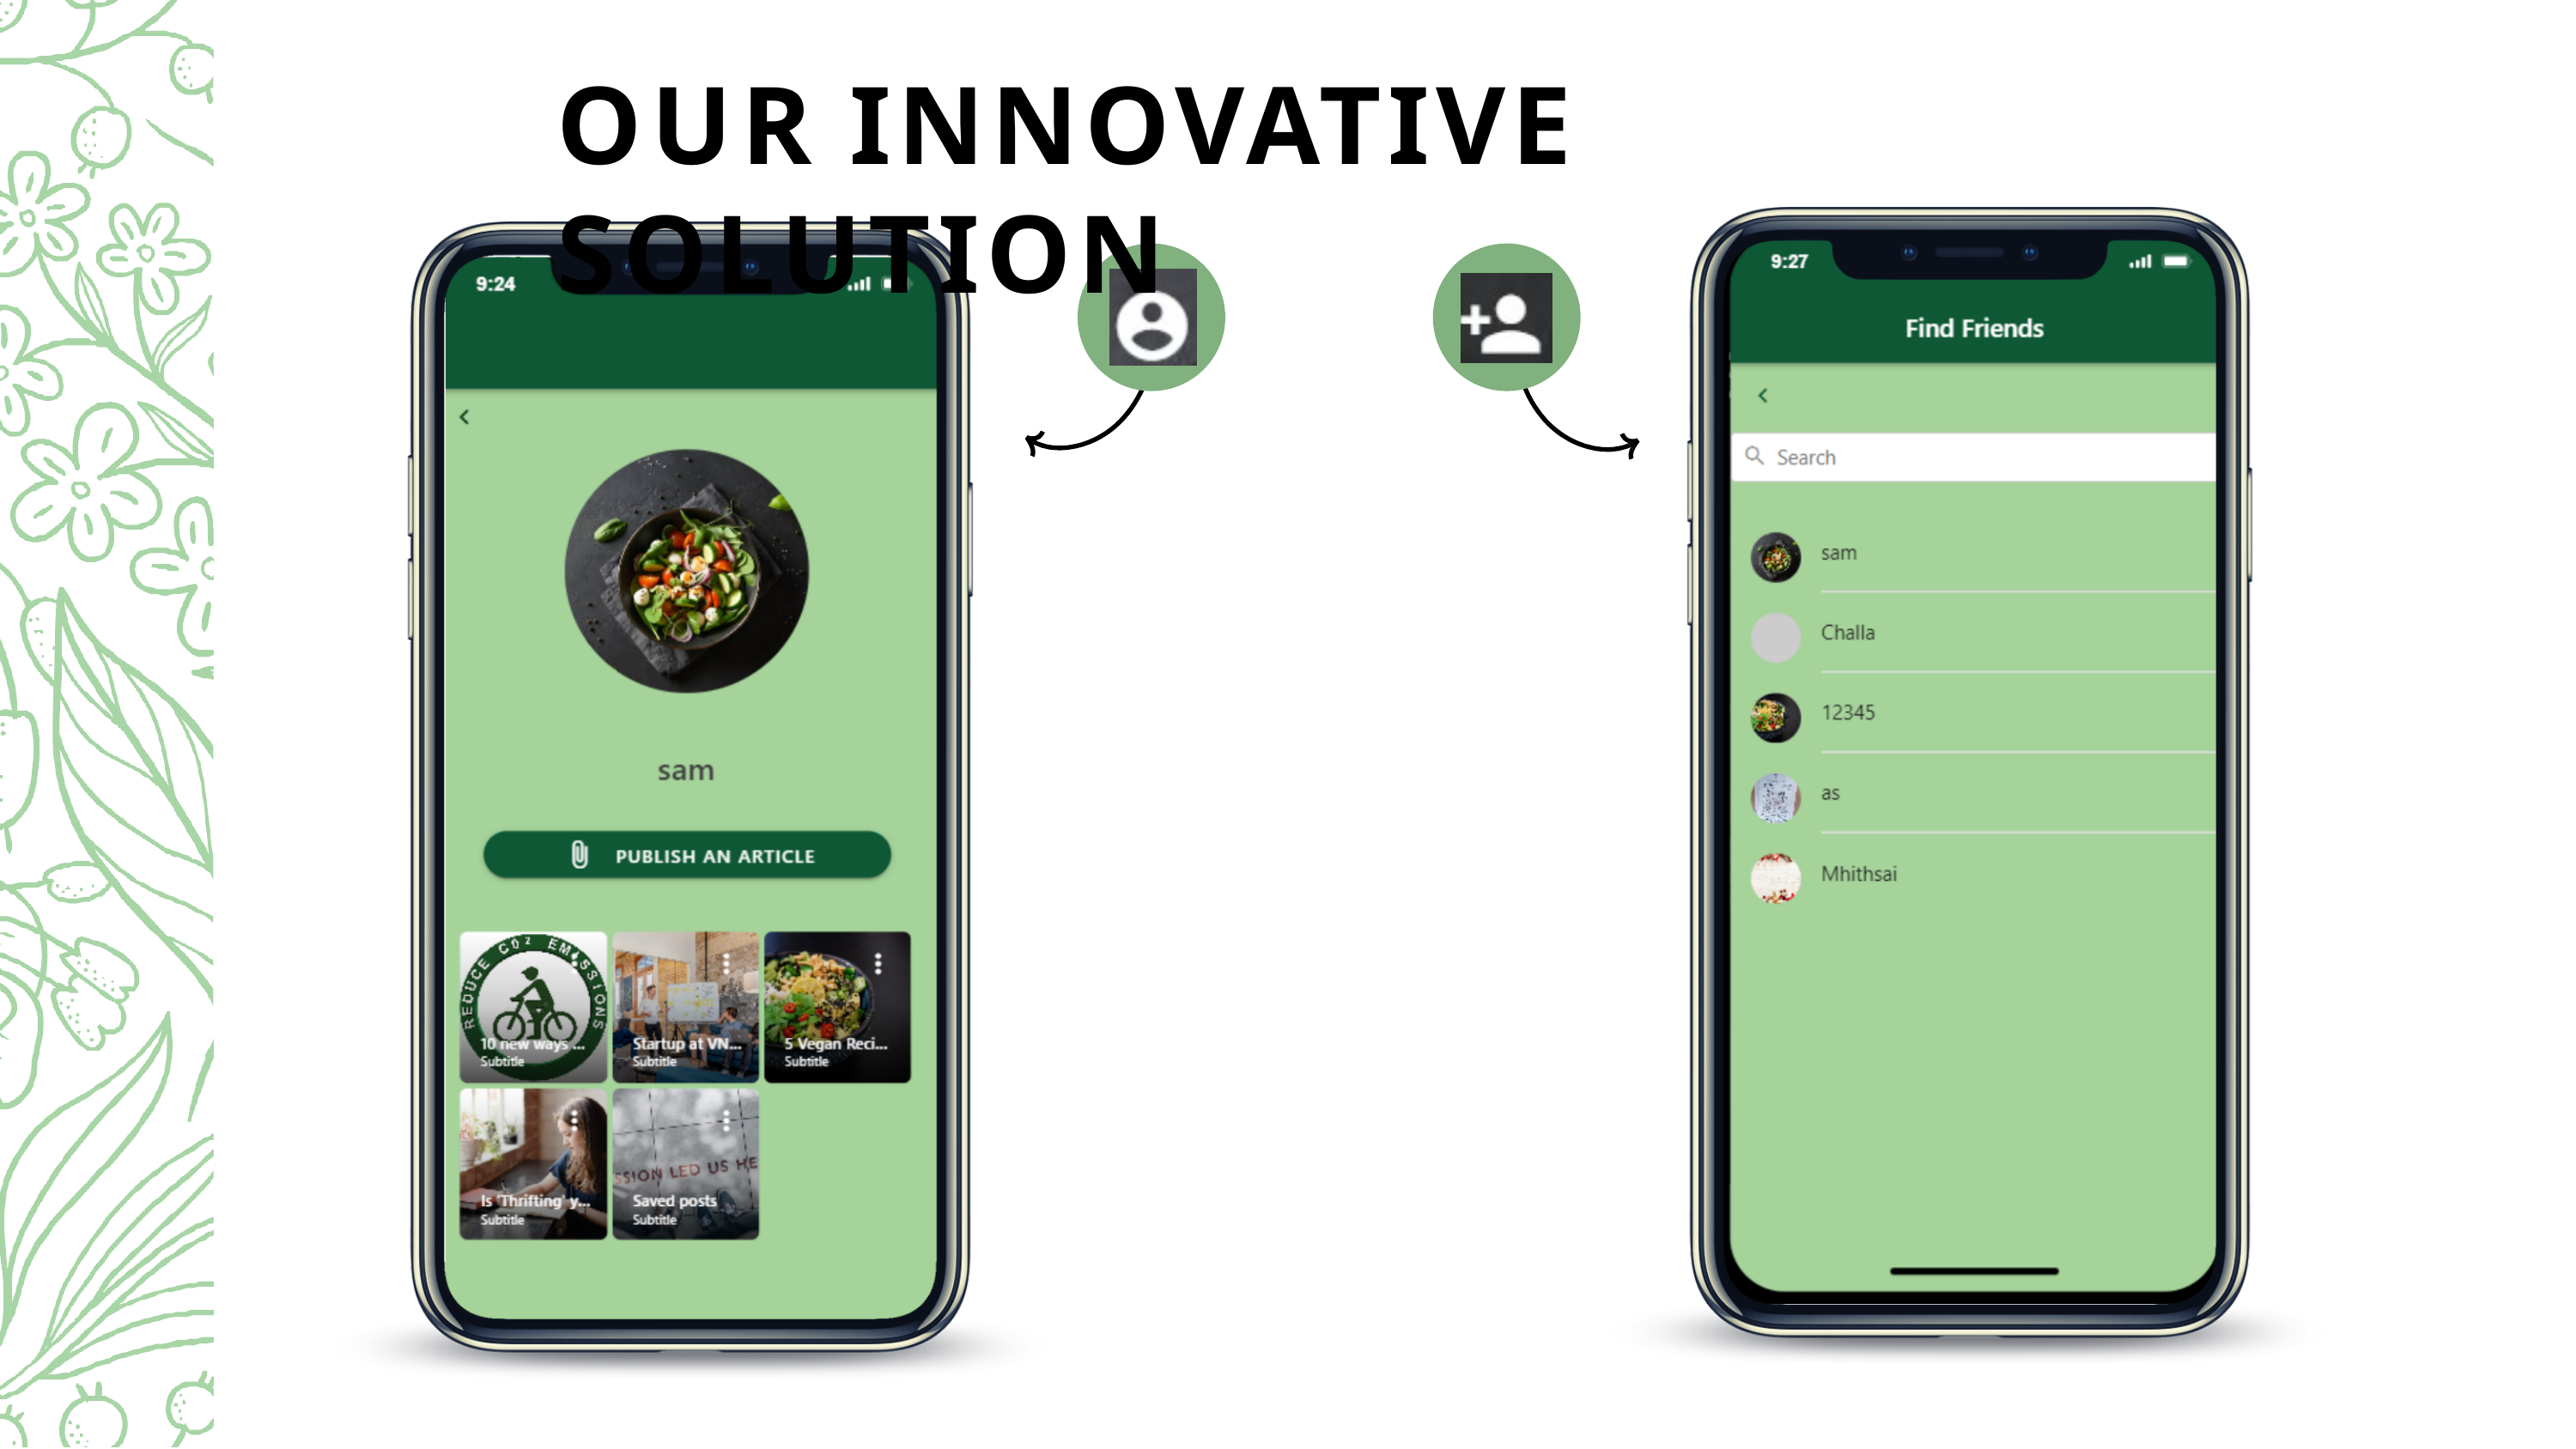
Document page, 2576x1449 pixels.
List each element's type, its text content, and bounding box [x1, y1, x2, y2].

title OUR INNOVATIVE SOLUTION [491, 55, 2085, 315]
picture [1461, 273, 1552, 364]
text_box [1610, 207, 2330, 1367]
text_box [1432, 243, 1606, 460]
picture [1109, 268, 1197, 366]
picture [0, 0, 214, 1447]
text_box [331, 221, 1226, 1382]
